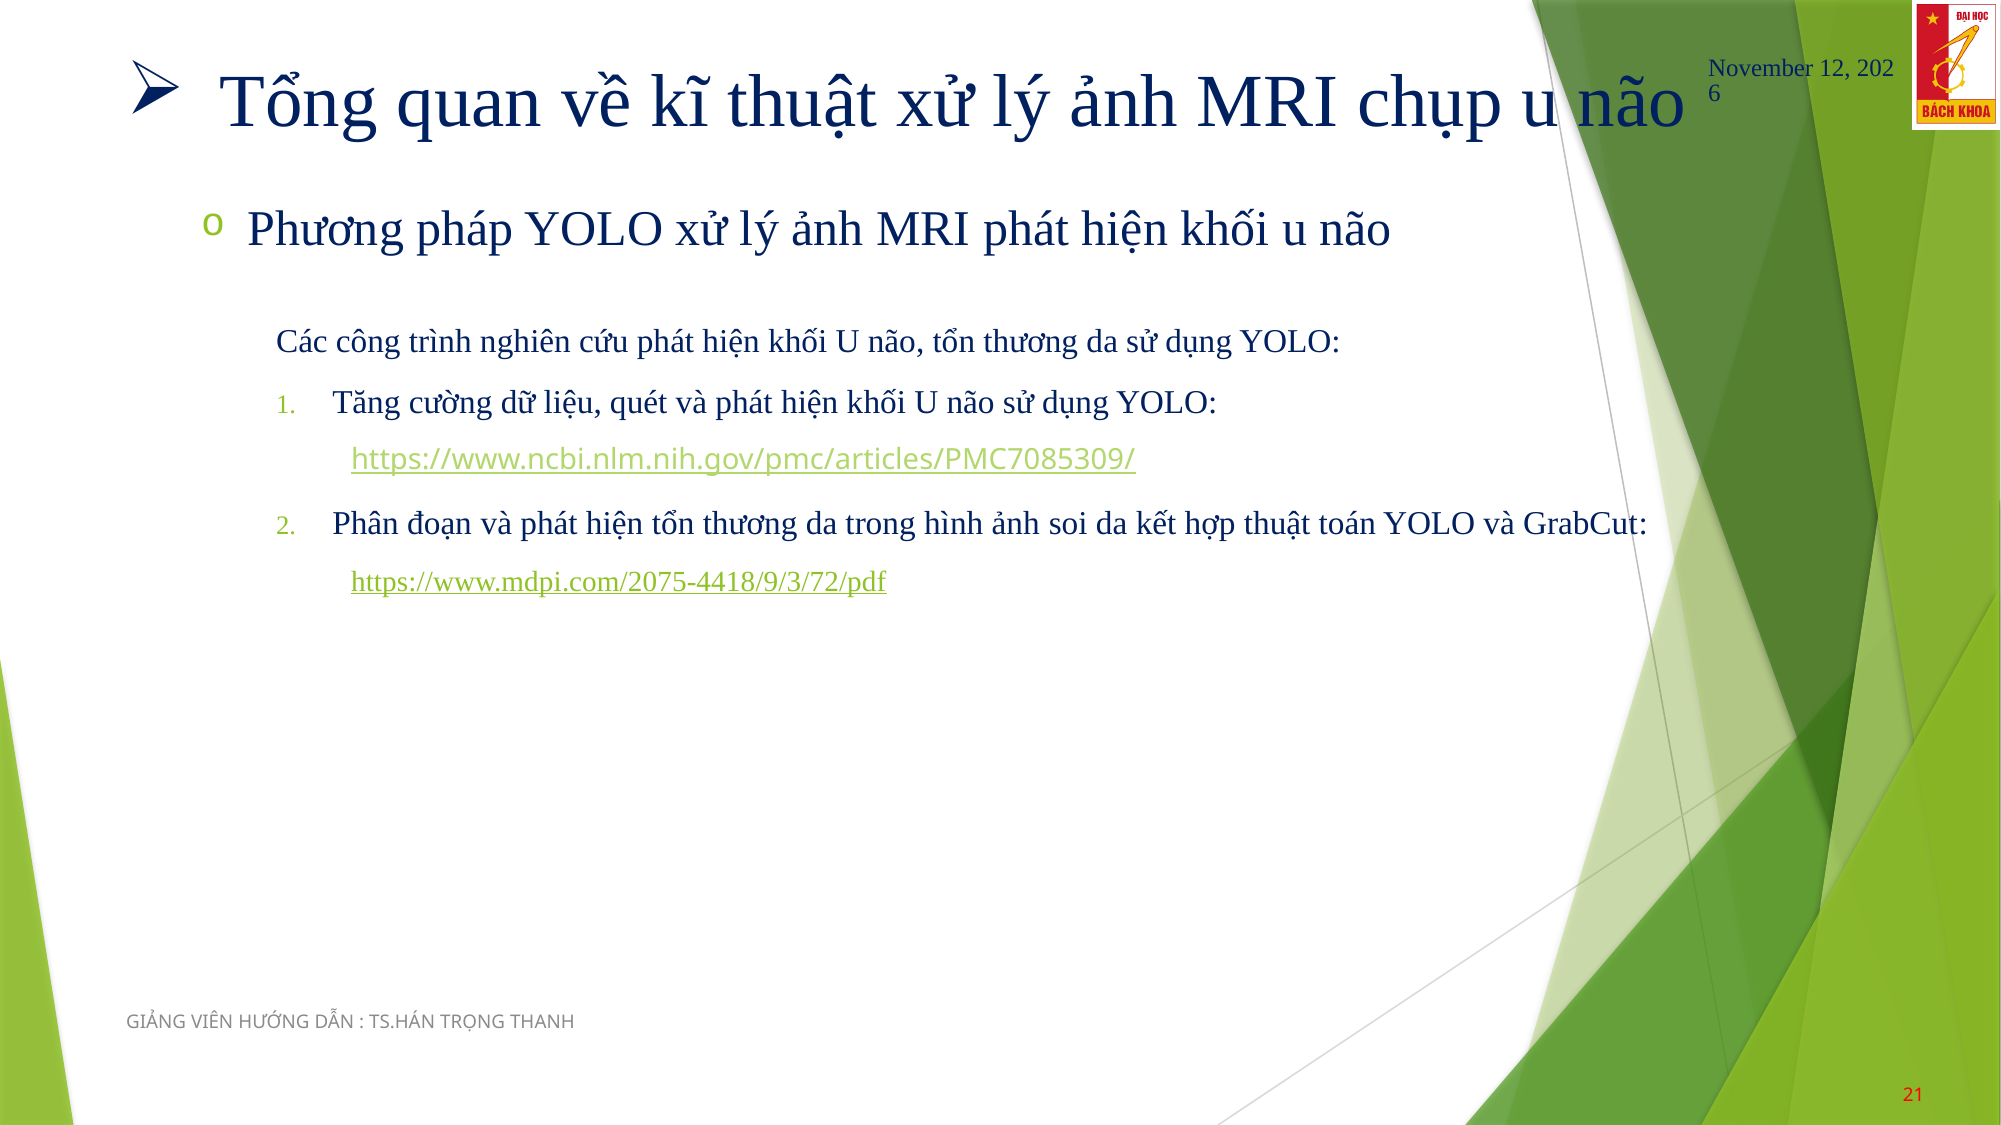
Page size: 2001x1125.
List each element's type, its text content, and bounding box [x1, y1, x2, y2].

text_box Các công trình nghiên cứu phát hiện khối U não, tổn thương da sử dụng YOLO: Tăng cường dữ liệu, quét và phát hiện khối U não sử dụng YOLO: https://www.ncbi.nlm.nih.gov/pmc/articles/PMC7085309/ Phân đoạn và phát hiện tổn thương da trong hình ảnh soi da kết hợp thuật toán YOLO và GrabCut: https://www.mdpi.com/2075-4418/9/3/72/pdf [111, 311, 1694, 979]
title Tổng quan về kĩ thuật xử lý ảnh MRI chụp u não [111, 43, 1782, 167]
slide_number 21 [1887, 1065, 2000, 1125]
text_box 20 August 2020 [1693, 43, 1906, 89]
footer GIẢNG VIÊN HƯỚNG DẪN : TS.HÁN TRỌNG THANH [111, 991, 1145, 1051]
list Phương pháp YOLO xử lý ảnh MRI phát hiện khối u não [111, 187, 1756, 275]
picture [1911, 0, 2000, 131]
